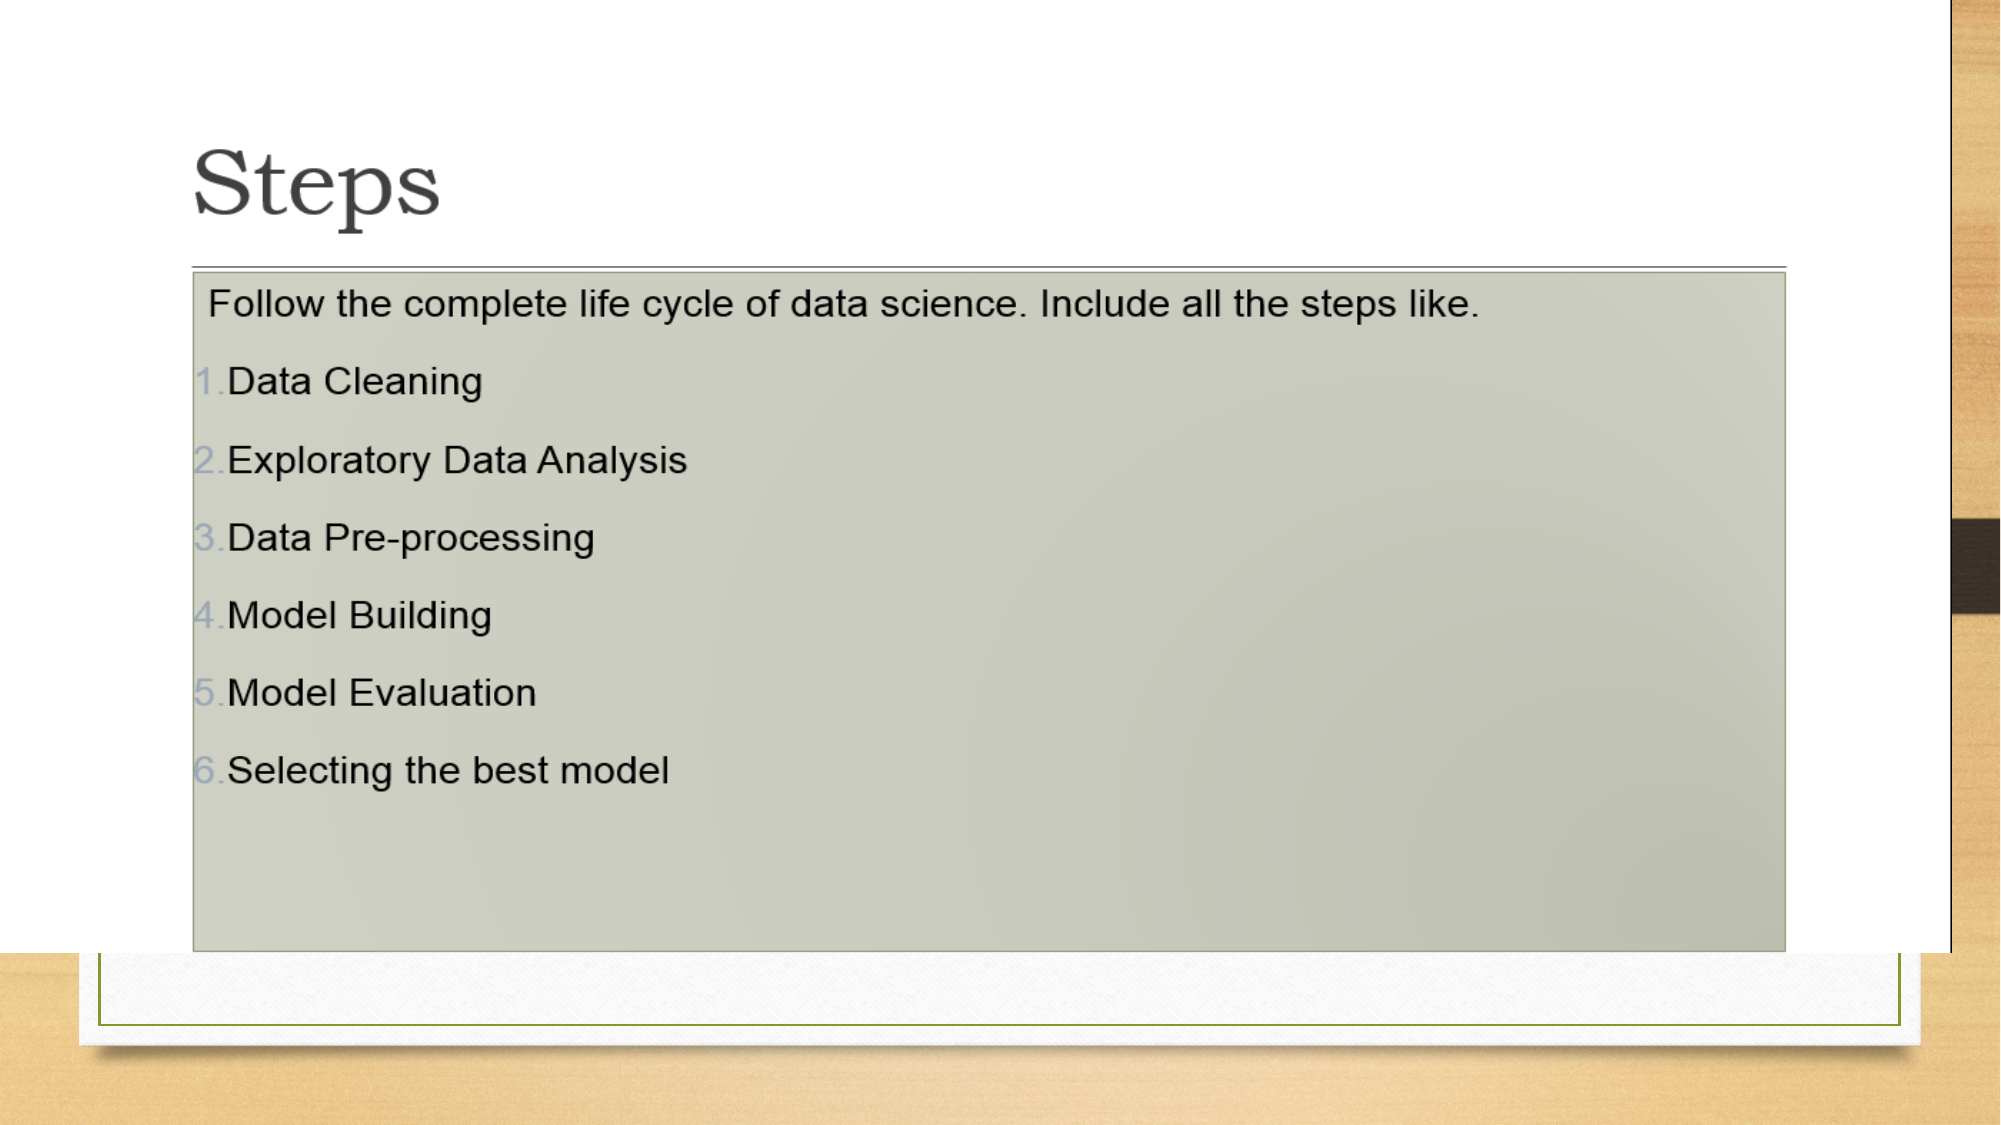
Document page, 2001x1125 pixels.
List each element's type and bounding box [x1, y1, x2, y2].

picture [0, 0, 2001, 1125]
list [0, 0, 1953, 953]
picture [101, 953, 1898, 1024]
